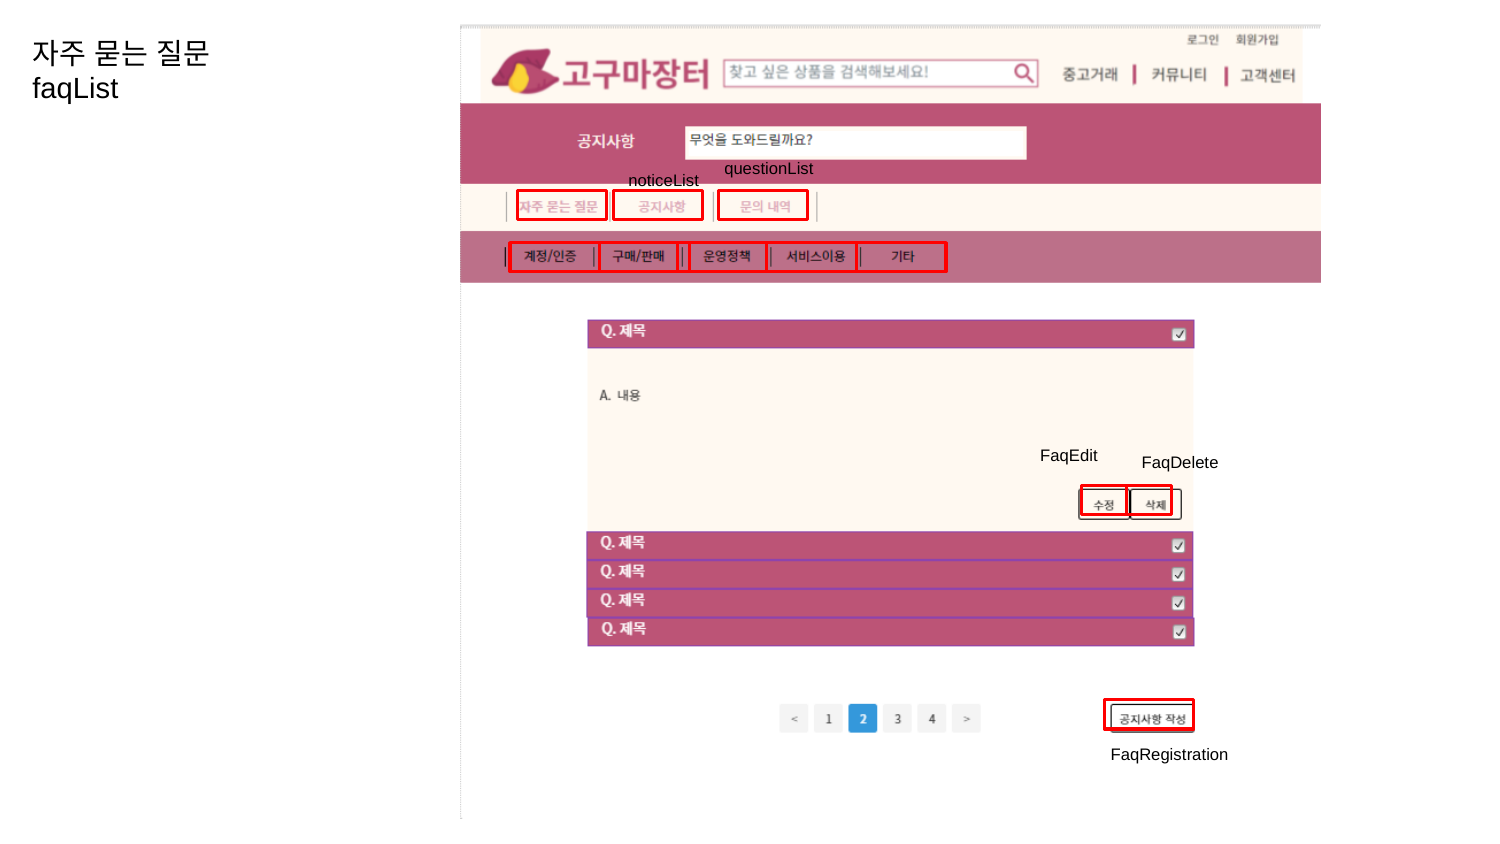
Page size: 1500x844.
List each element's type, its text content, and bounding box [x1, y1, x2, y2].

text_box 자주 묻는 질문 faqList [17, 19, 398, 120]
picture [459, 24, 1321, 819]
